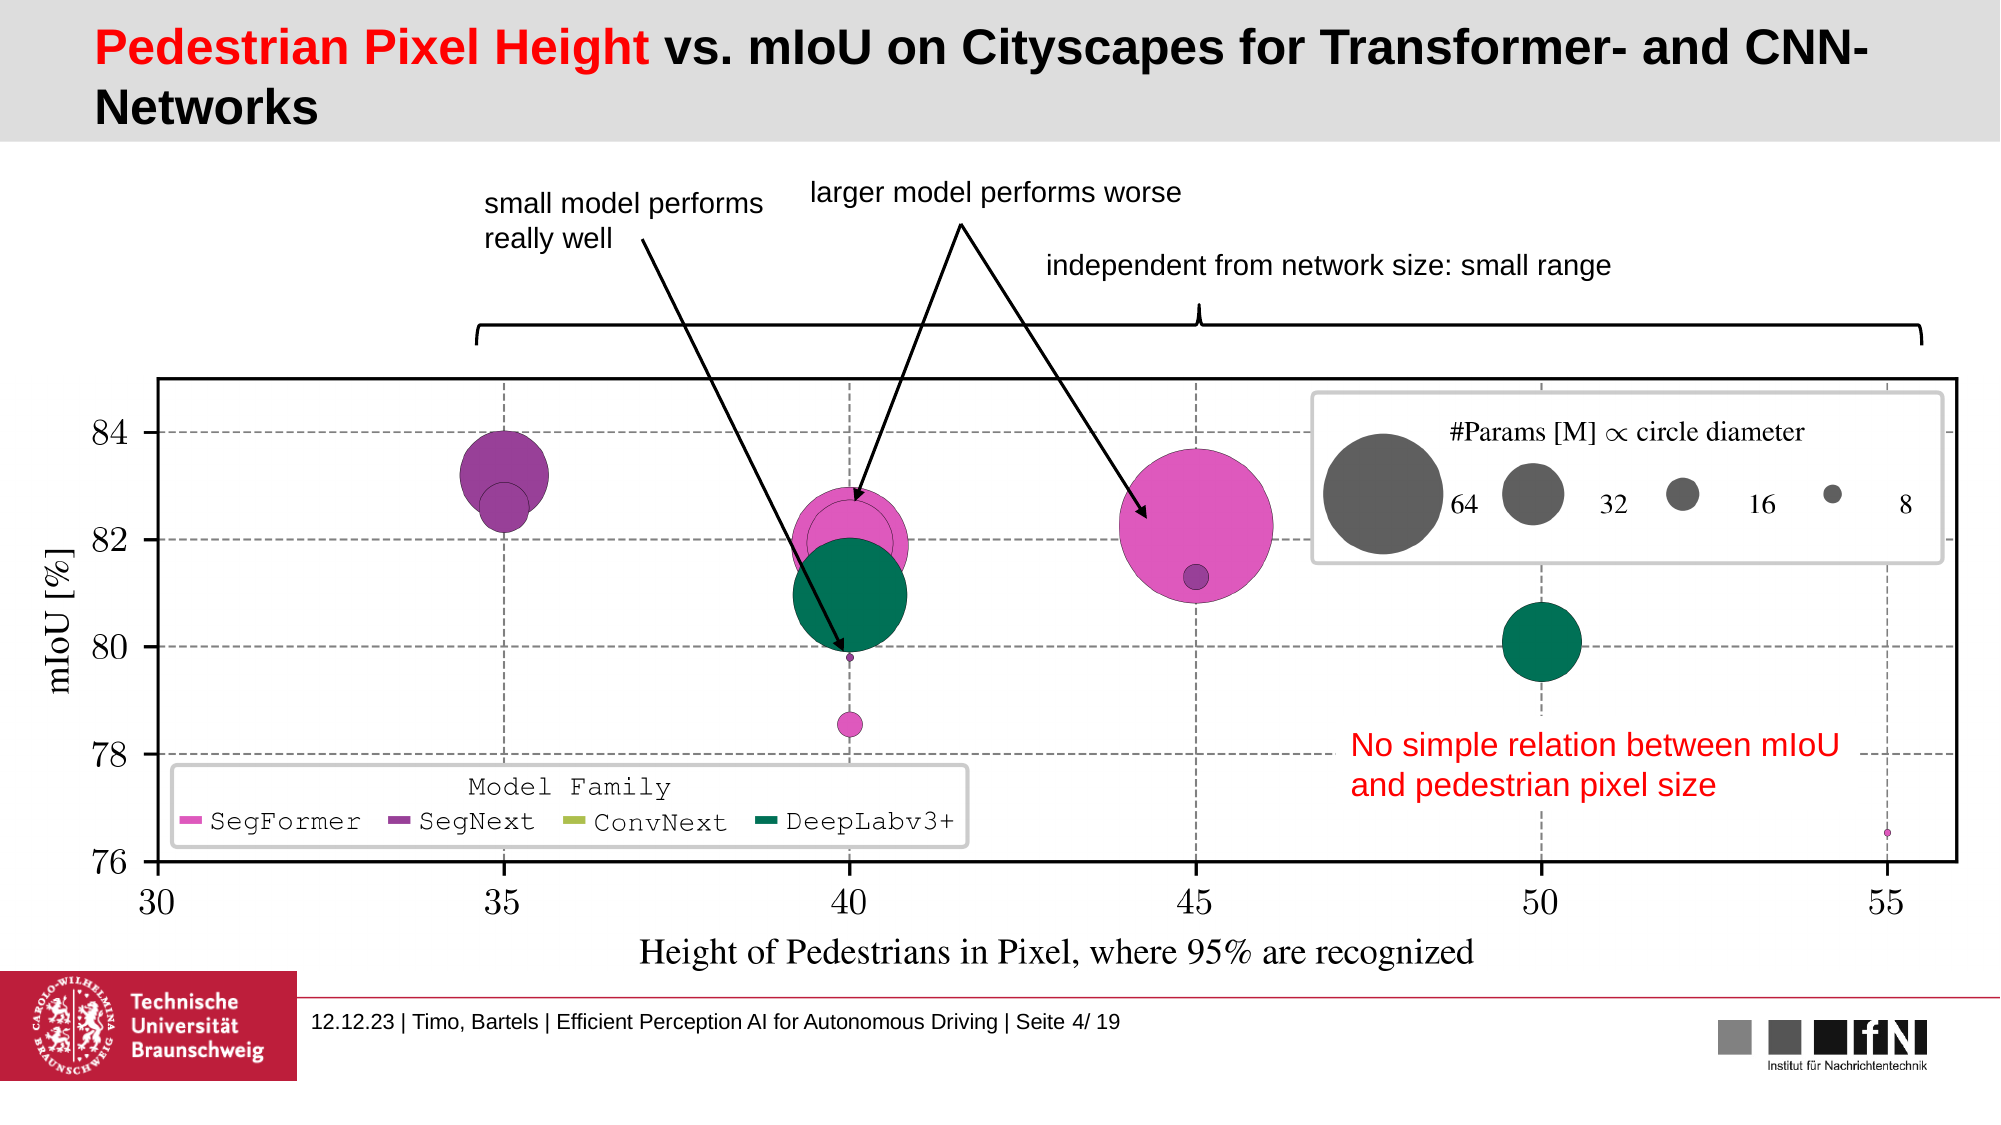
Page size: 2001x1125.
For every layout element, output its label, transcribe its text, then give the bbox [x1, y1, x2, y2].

picture [0, 375, 2000, 1081]
text_box [475, 324, 636, 346]
text_box larger model performs worse [795, 165, 1405, 216]
text_box [1151, 303, 1923, 346]
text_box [641, 238, 844, 652]
text_box independent from network size: small range [1151, 239, 1641, 289]
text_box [854, 223, 962, 502]
text_box small model performs really well [469, 176, 820, 262]
picture [1718, 1020, 1927, 1070]
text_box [960, 223, 1148, 520]
title Pedestrian Pixel Height vs. mIoU on Cityscapes for Transformer- and CNN-Networks [94, 17, 2000, 135]
